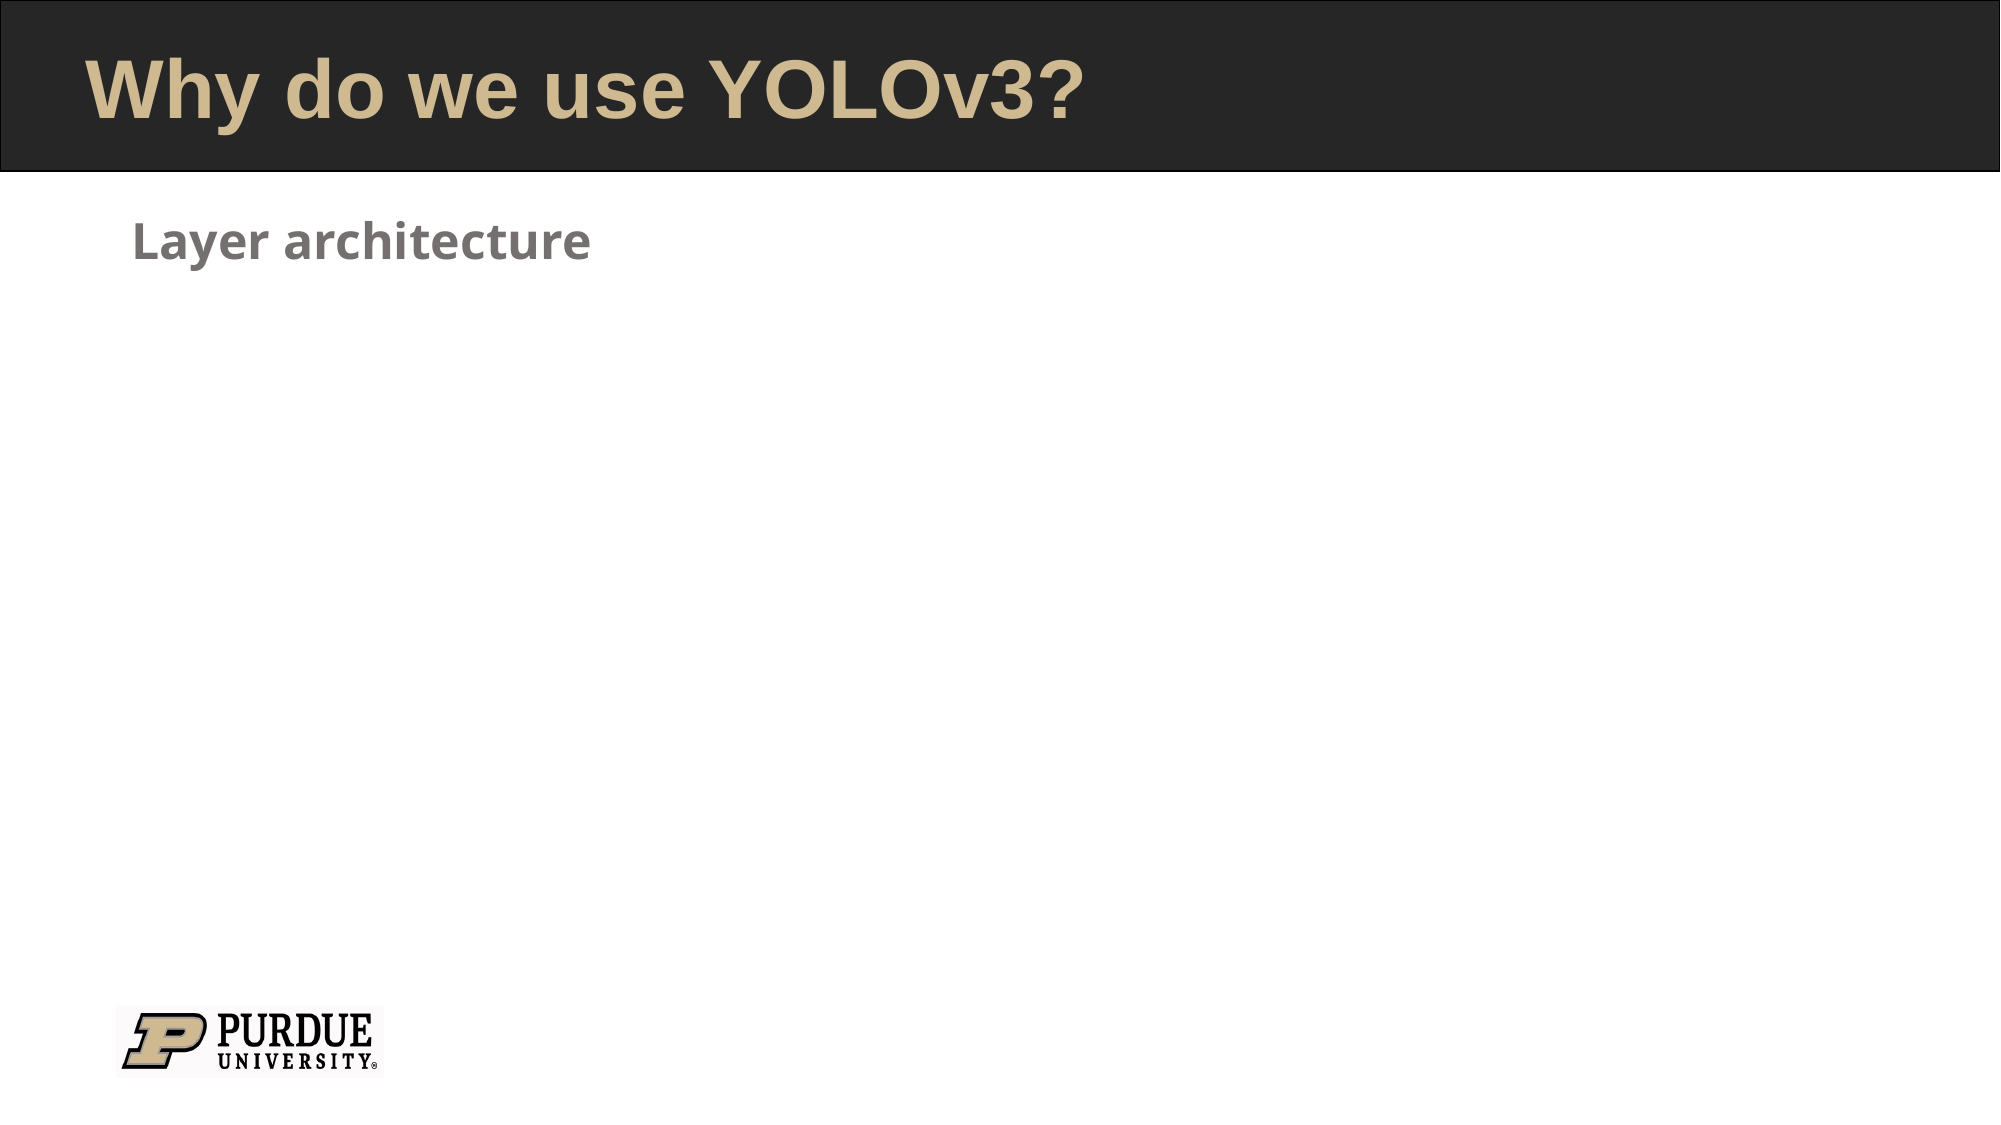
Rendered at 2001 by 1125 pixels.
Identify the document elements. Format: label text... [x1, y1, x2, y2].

picture [115, 1005, 385, 1079]
text_box Layer architecture [116, 201, 1117, 277]
text_box Why do we use YOLOv3? [70, 27, 1384, 143]
text_box [0, 0, 2000, 171]
